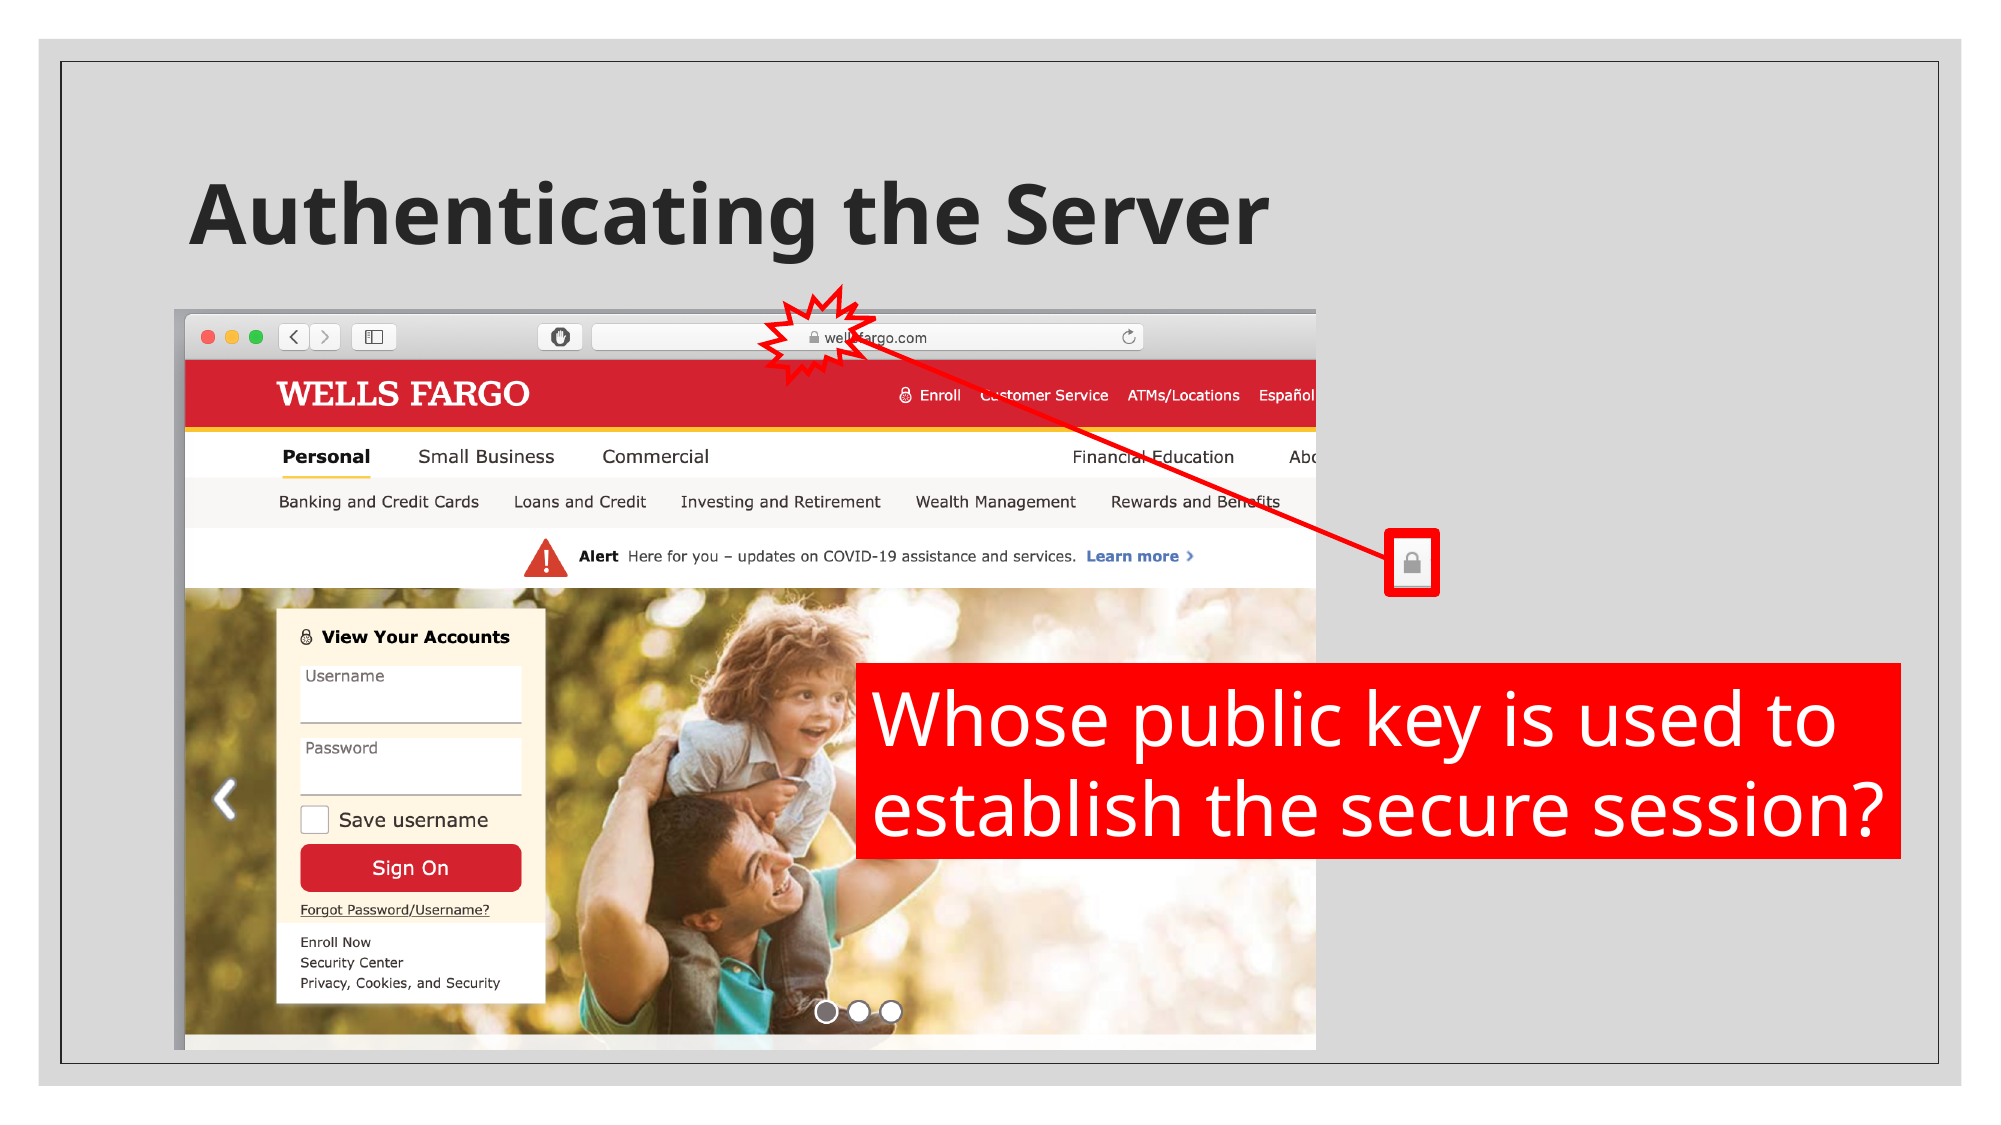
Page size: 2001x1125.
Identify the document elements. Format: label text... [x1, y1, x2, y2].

picture [1393, 537, 1431, 588]
slide_number 29 [1683, 1042, 2000, 1103]
picture [174, 309, 1316, 1050]
title Authenticating the Server [174, 105, 1825, 331]
text_box [825, 290, 840, 305]
text_box Whose public key is used to establish the secure session? [1321, 664, 1901, 859]
text_box [811, 298, 820, 305]
